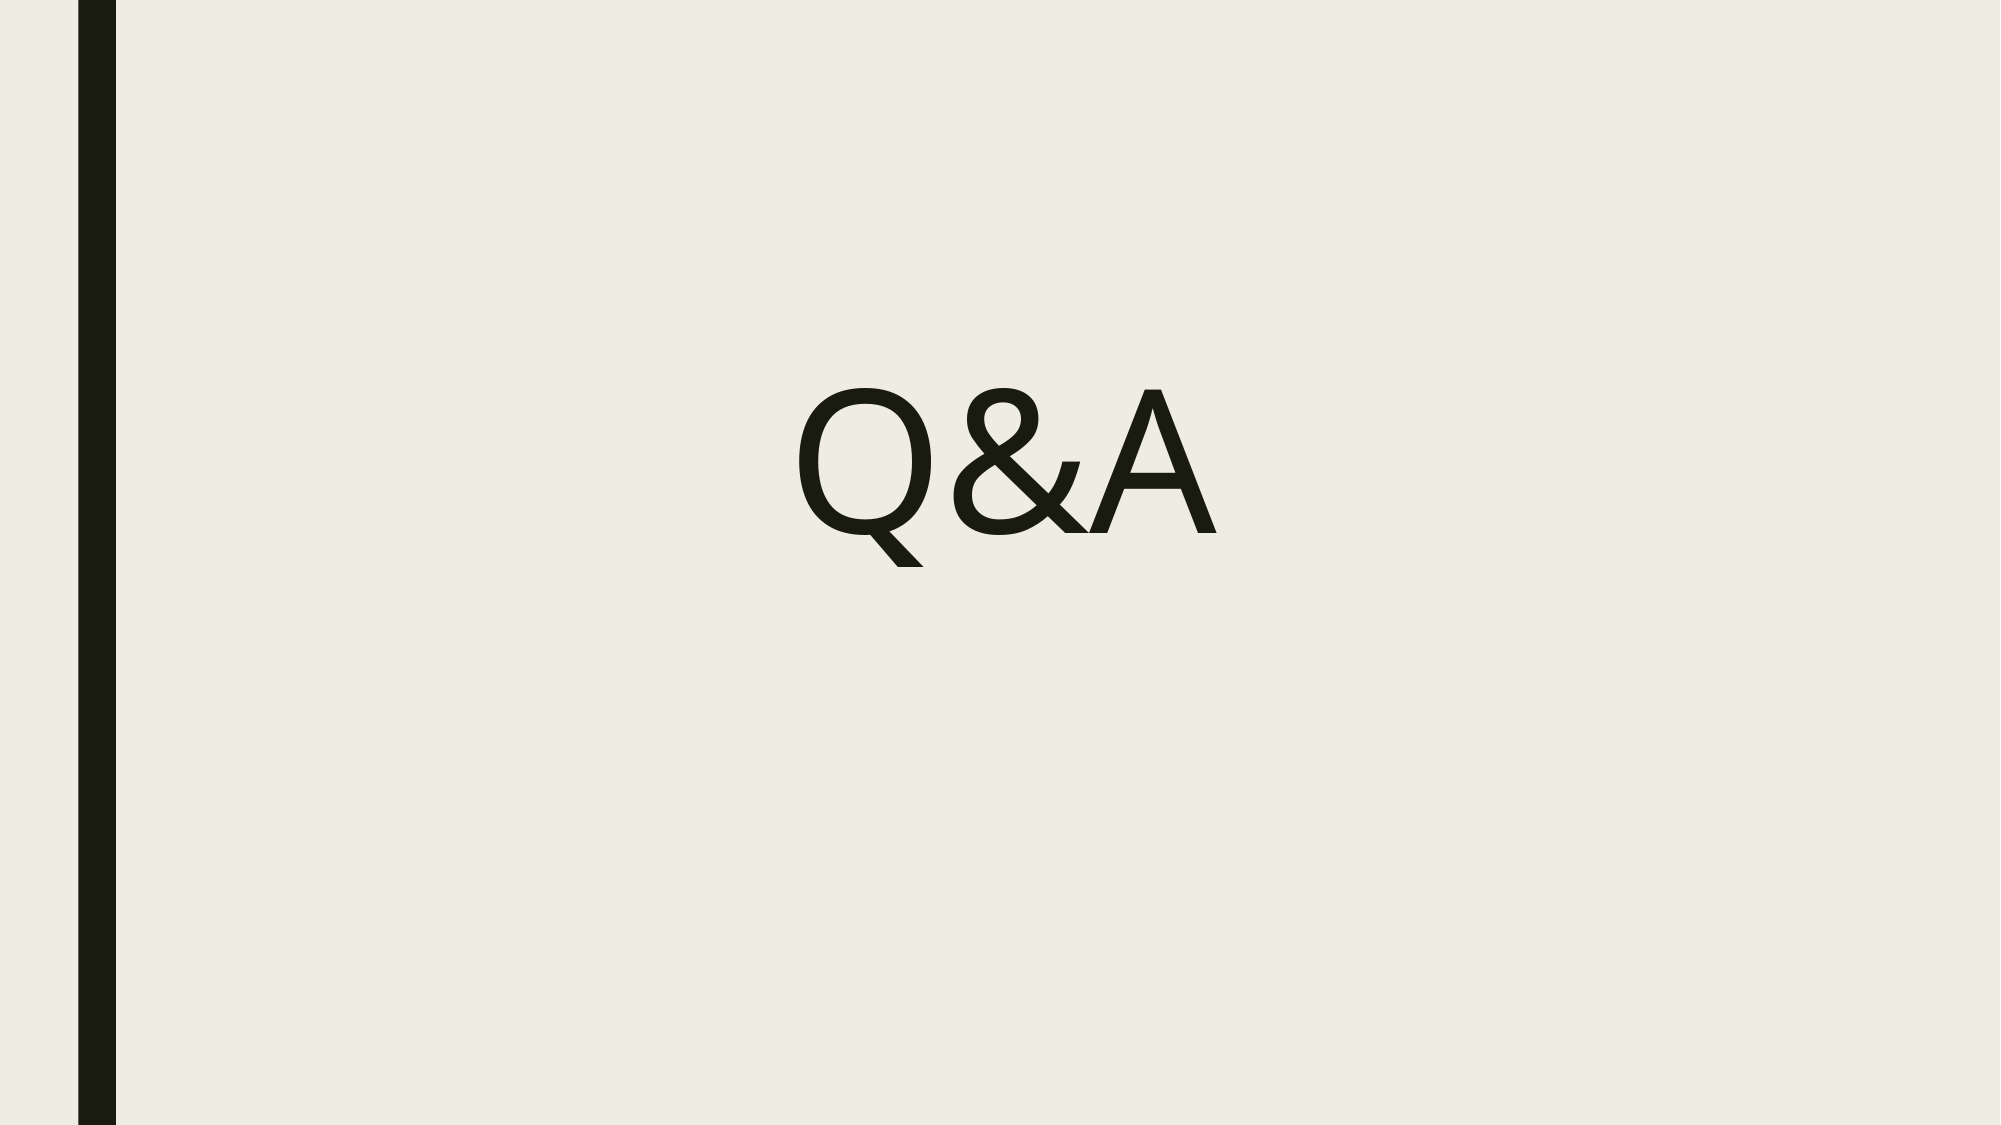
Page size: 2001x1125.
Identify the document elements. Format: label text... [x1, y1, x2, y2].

title Q&A [205, 355, 1800, 640]
